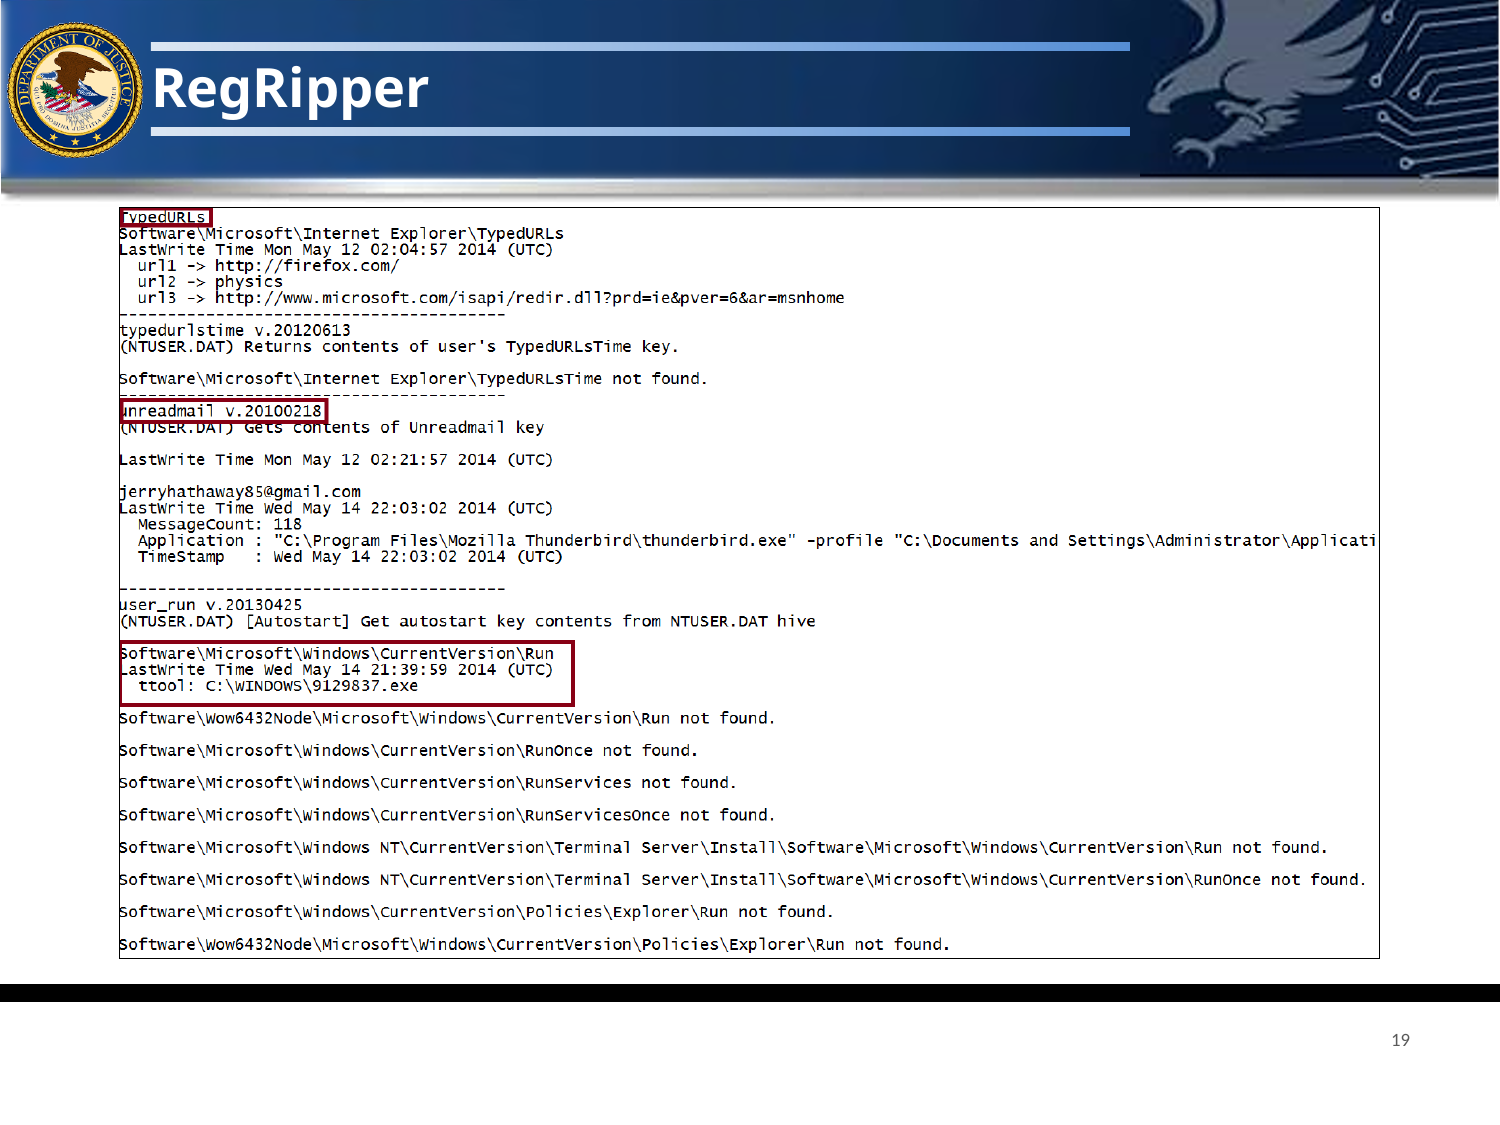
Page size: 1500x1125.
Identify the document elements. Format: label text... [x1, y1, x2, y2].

picture [0, 0, 1500, 209]
text_box [119, 207, 1380, 959]
title RegRipper [150, 52, 1131, 128]
slide_number 19 [1087, 1023, 1425, 1054]
